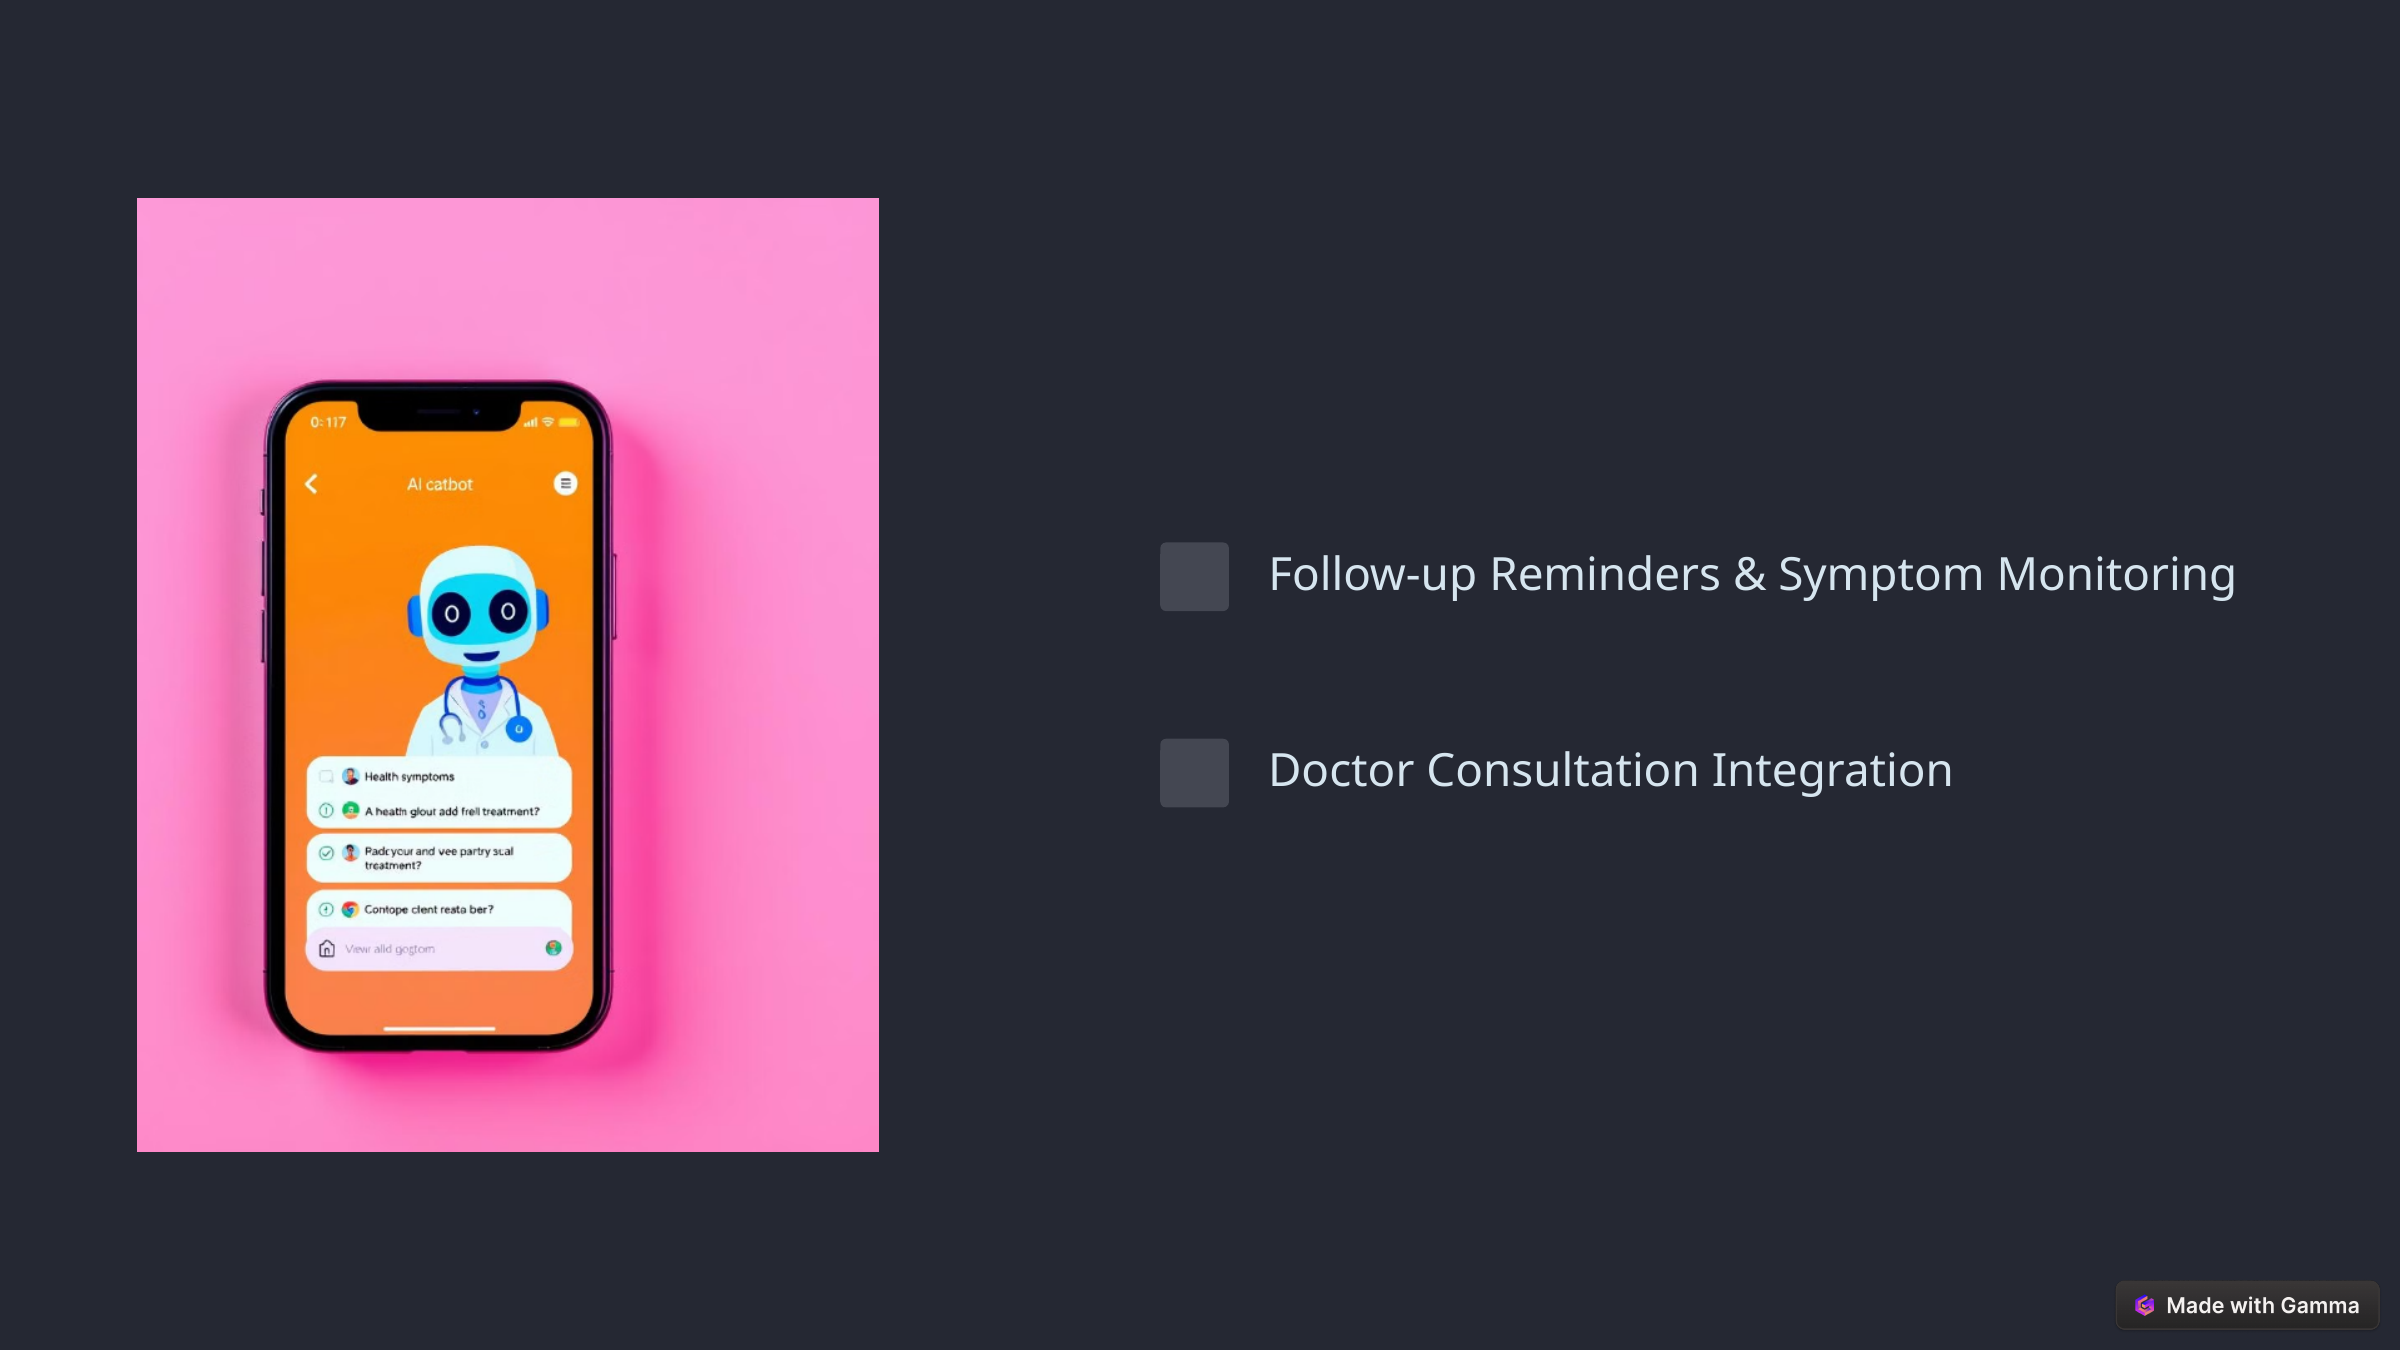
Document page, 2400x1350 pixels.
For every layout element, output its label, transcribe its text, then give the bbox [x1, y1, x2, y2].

text_box [1160, 542, 1229, 612]
text_box Doctor Consultation Integration [1268, 738, 1960, 797]
picture [2106, 1271, 2389, 1339]
picture [137, 198, 879, 1152]
text_box [1160, 738, 1229, 808]
text_box Follow-up Reminders & Symptom Monitoring [1268, 542, 2244, 601]
